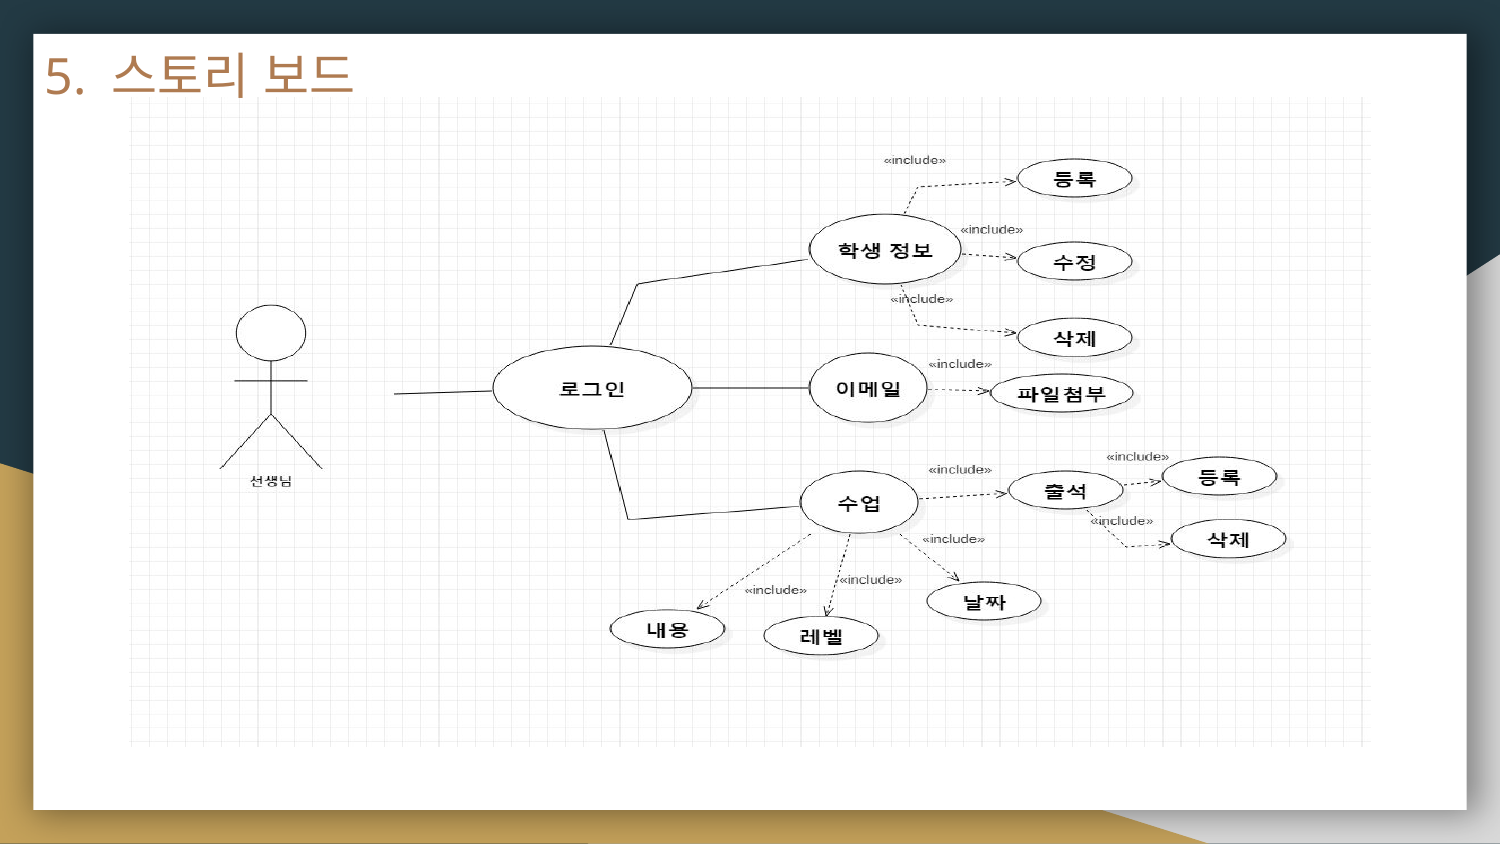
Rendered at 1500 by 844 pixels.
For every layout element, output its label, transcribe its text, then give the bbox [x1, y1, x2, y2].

title 5. 스토리 보드 [29, 29, 419, 123]
picture [129, 96, 1371, 747]
